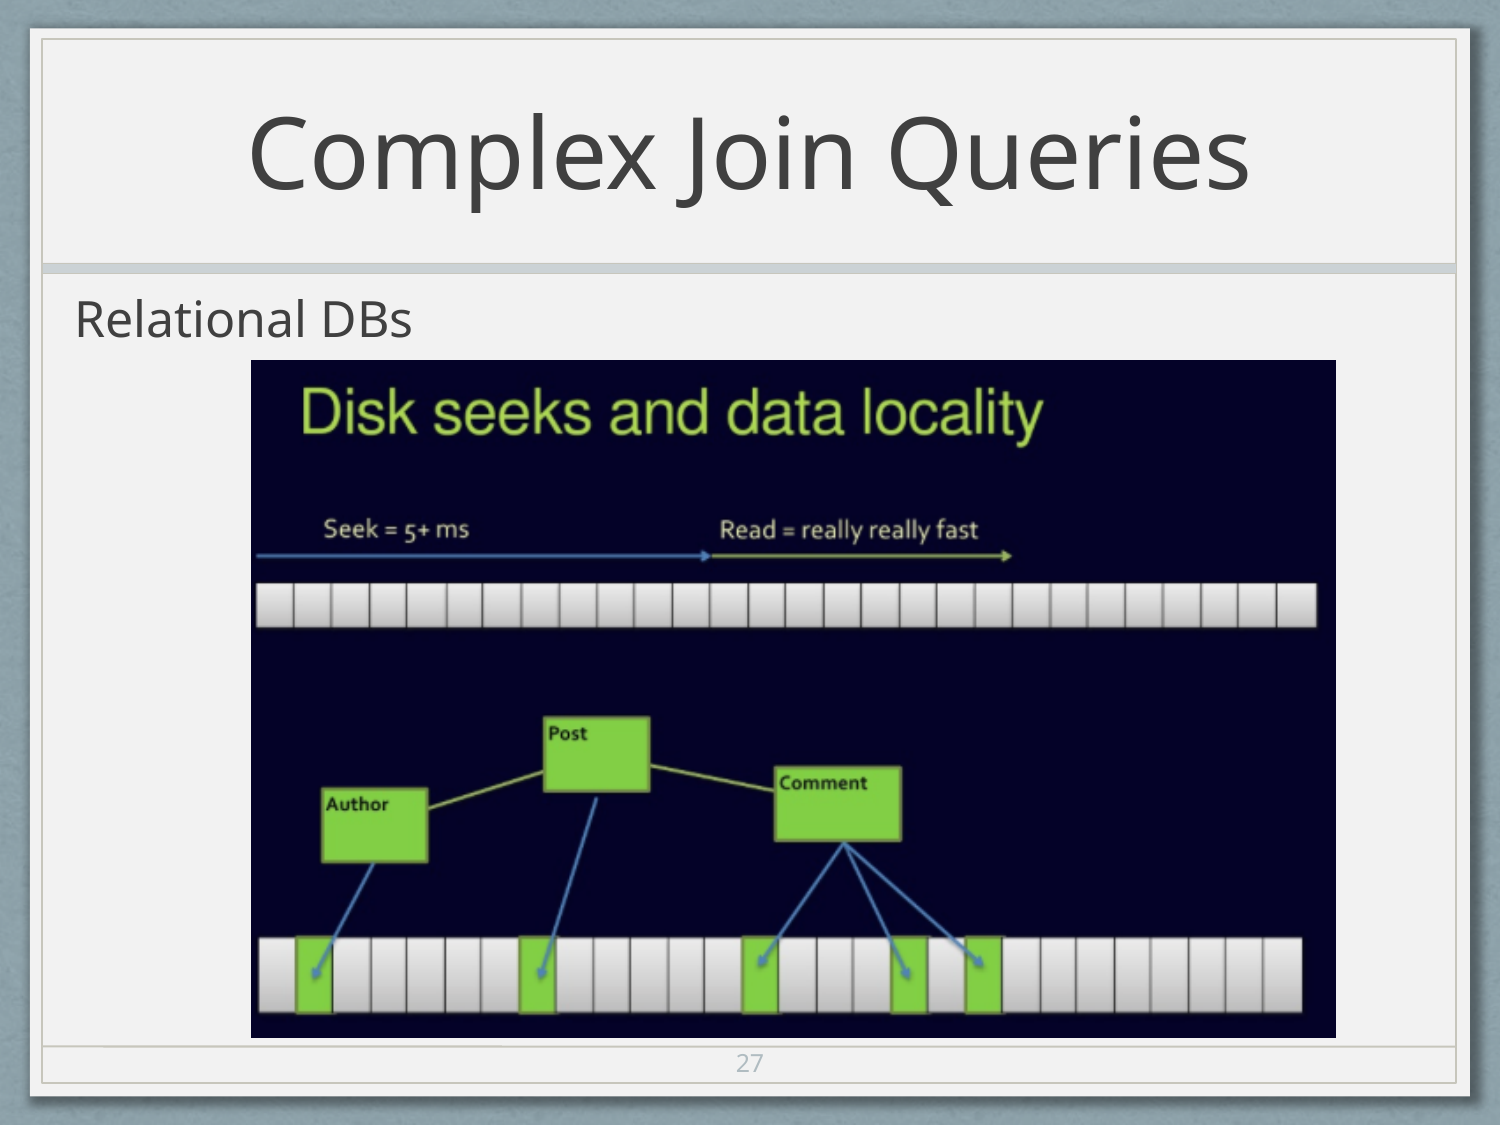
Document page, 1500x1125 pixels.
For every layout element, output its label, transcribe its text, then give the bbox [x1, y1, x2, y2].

title Complex Join Queries [147, 40, 1353, 260]
picture [250, 359, 1336, 1039]
slide_number 27 [687, 1052, 813, 1088]
list Relational DBs [59, 279, 917, 361]
